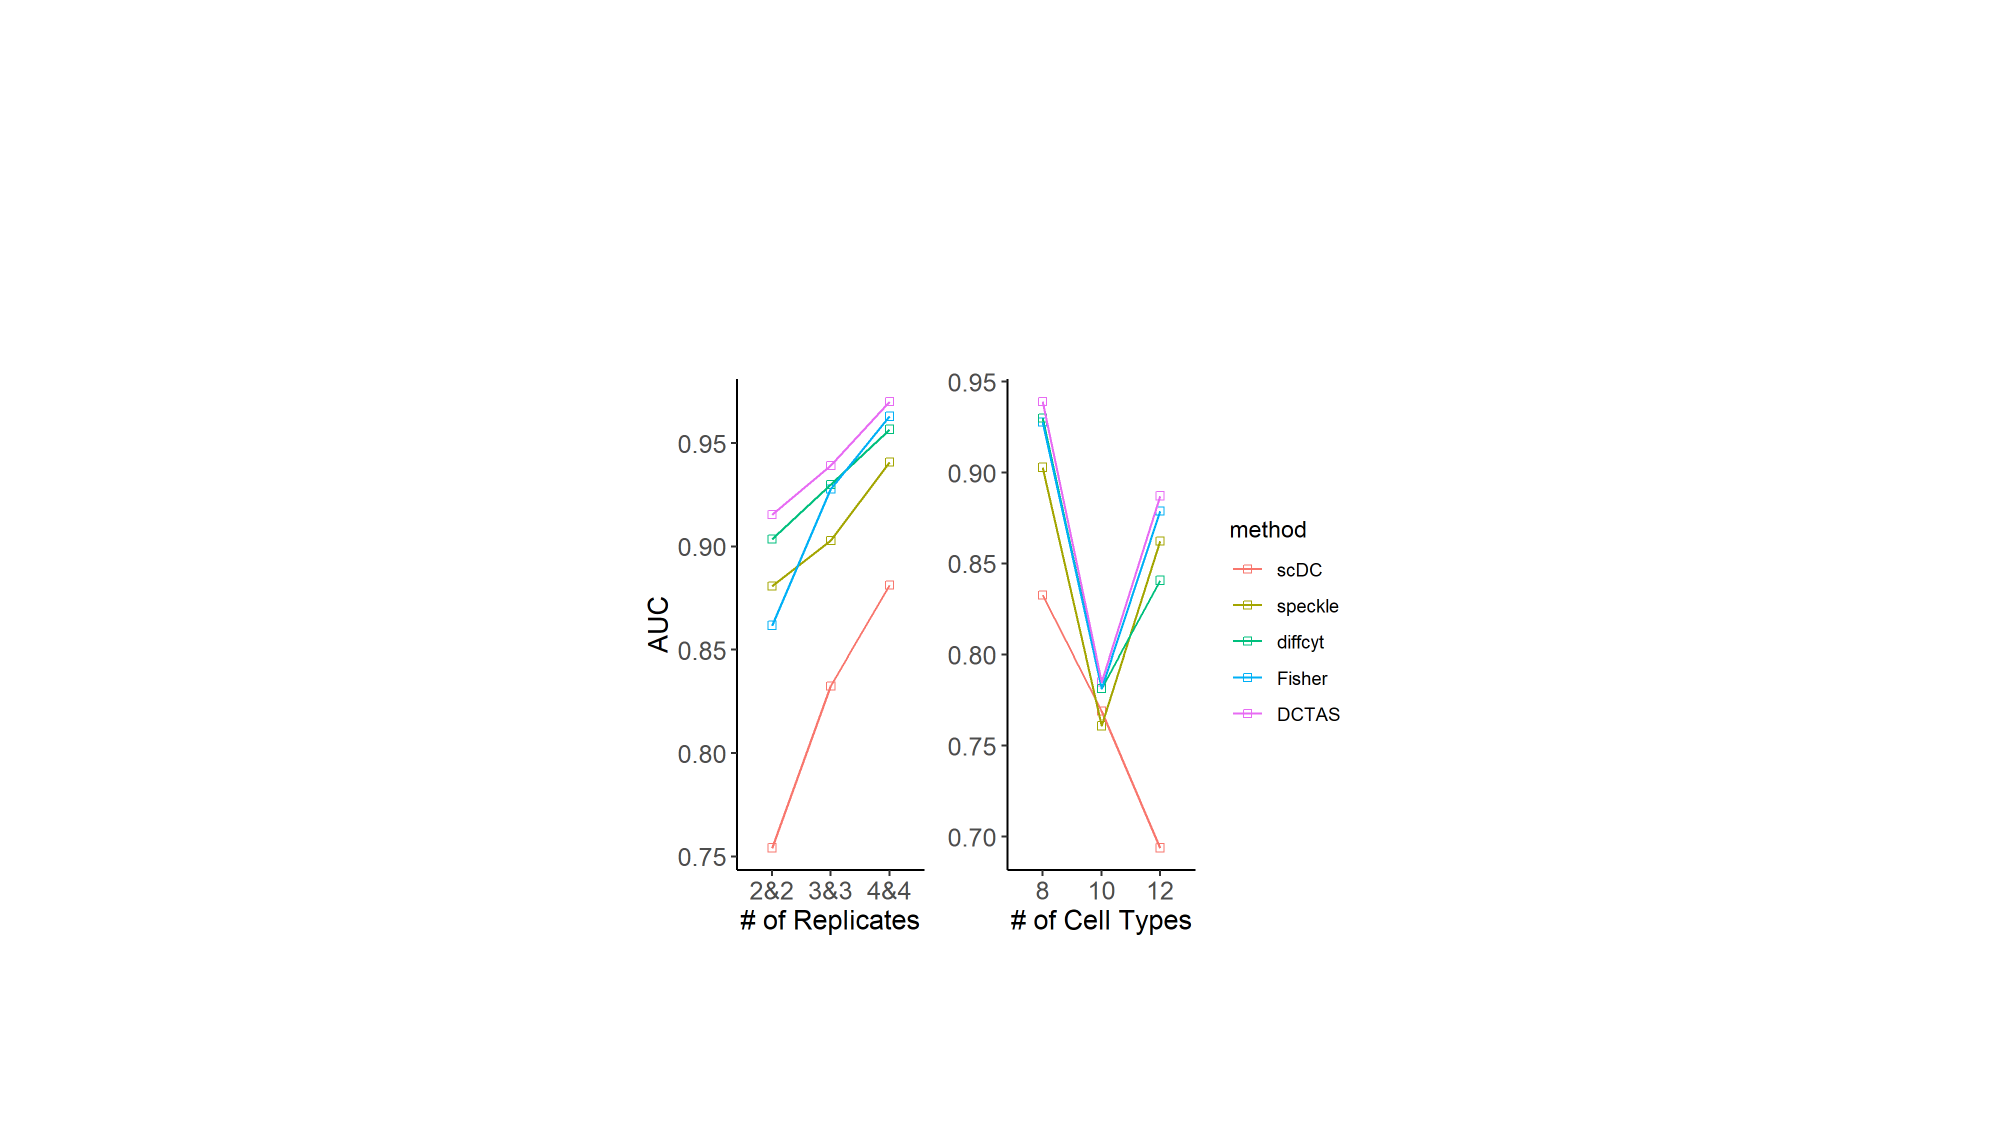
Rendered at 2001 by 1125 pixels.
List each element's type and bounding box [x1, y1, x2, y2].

list [624, 356, 1375, 957]
